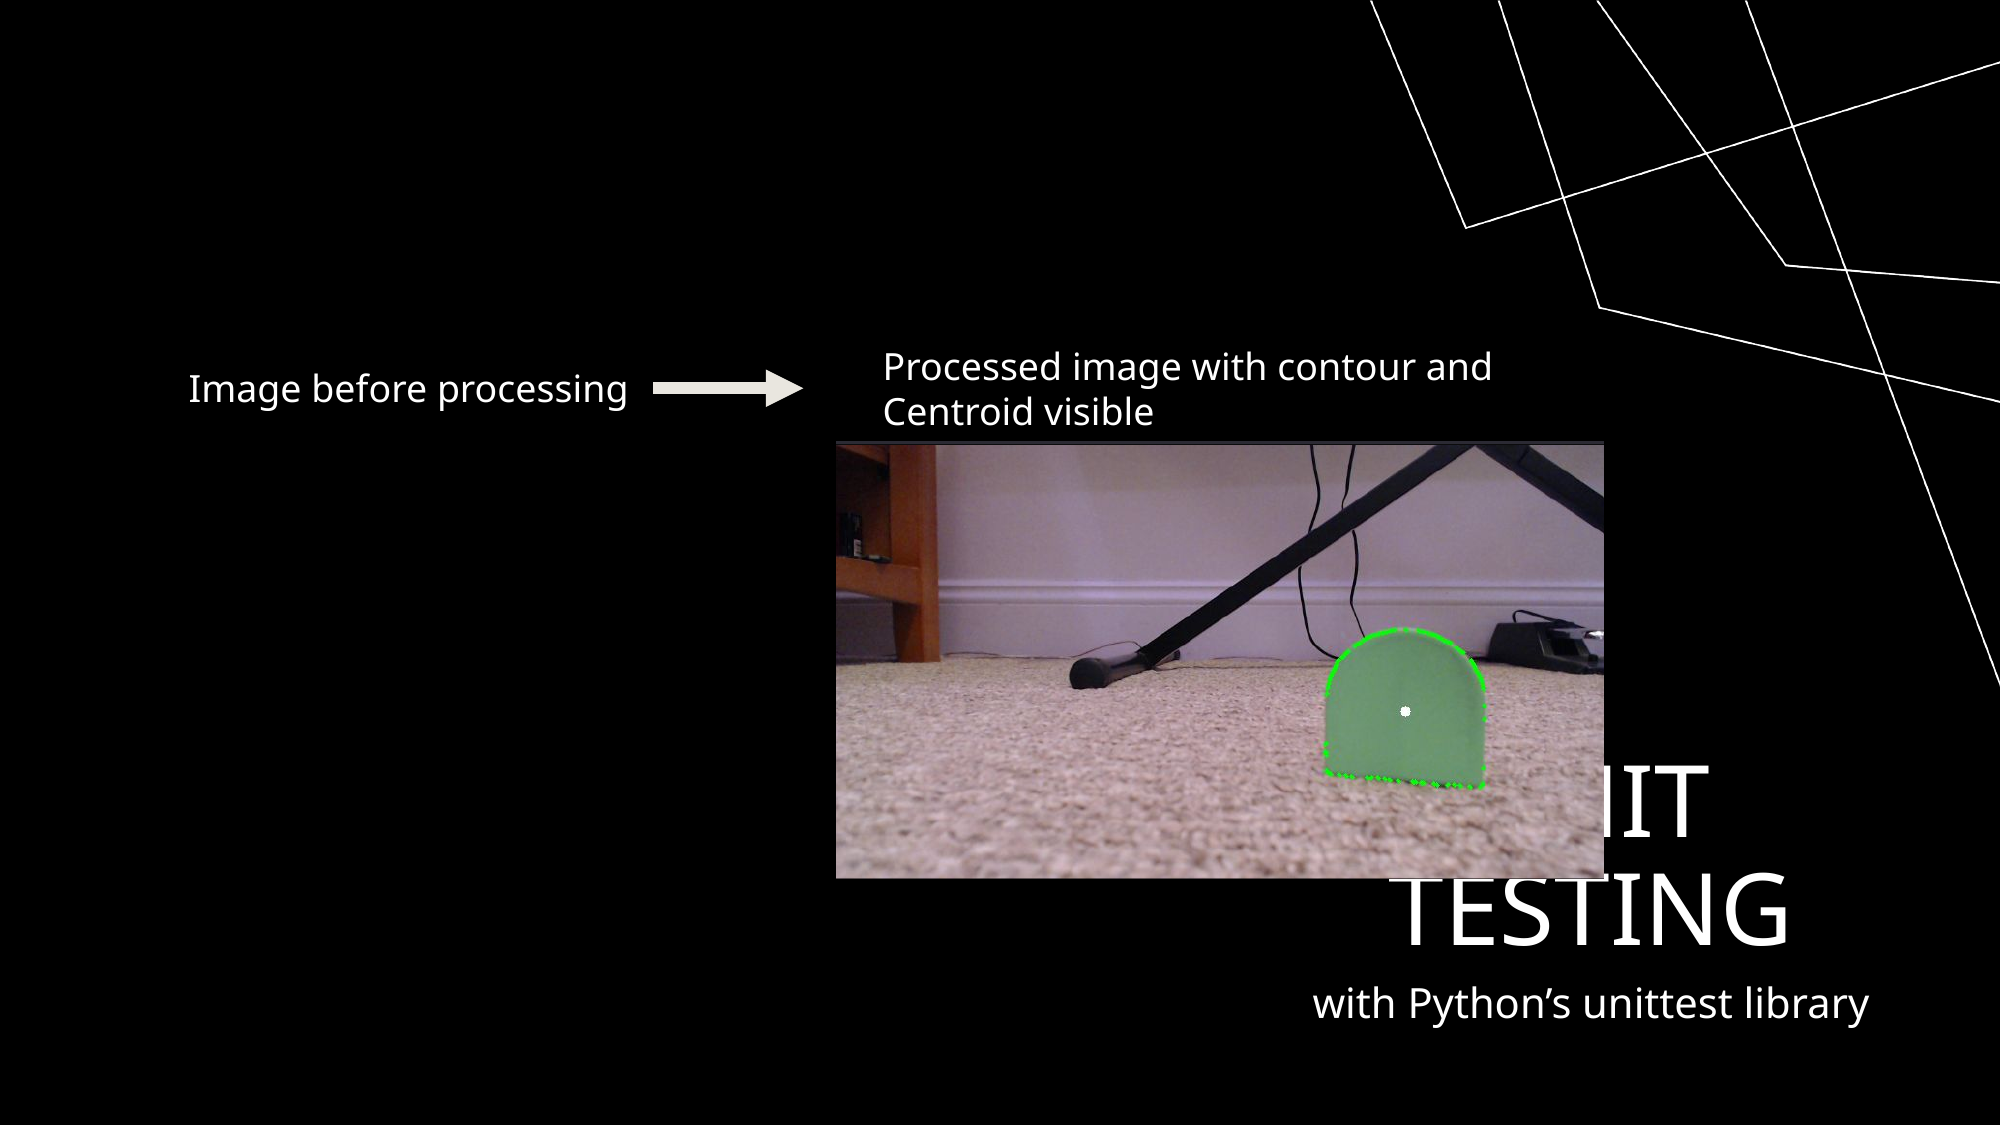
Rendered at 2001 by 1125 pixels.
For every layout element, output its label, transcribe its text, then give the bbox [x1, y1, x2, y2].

title Unit testing [1259, 835, 1923, 975]
picture [836, 1, 2000, 879]
text_box Processed image with contour and Centroid visible [867, 335, 1519, 440]
list with Python’s unittest library [1280, 974, 1902, 1051]
text_box Image before processing [174, 357, 644, 418]
